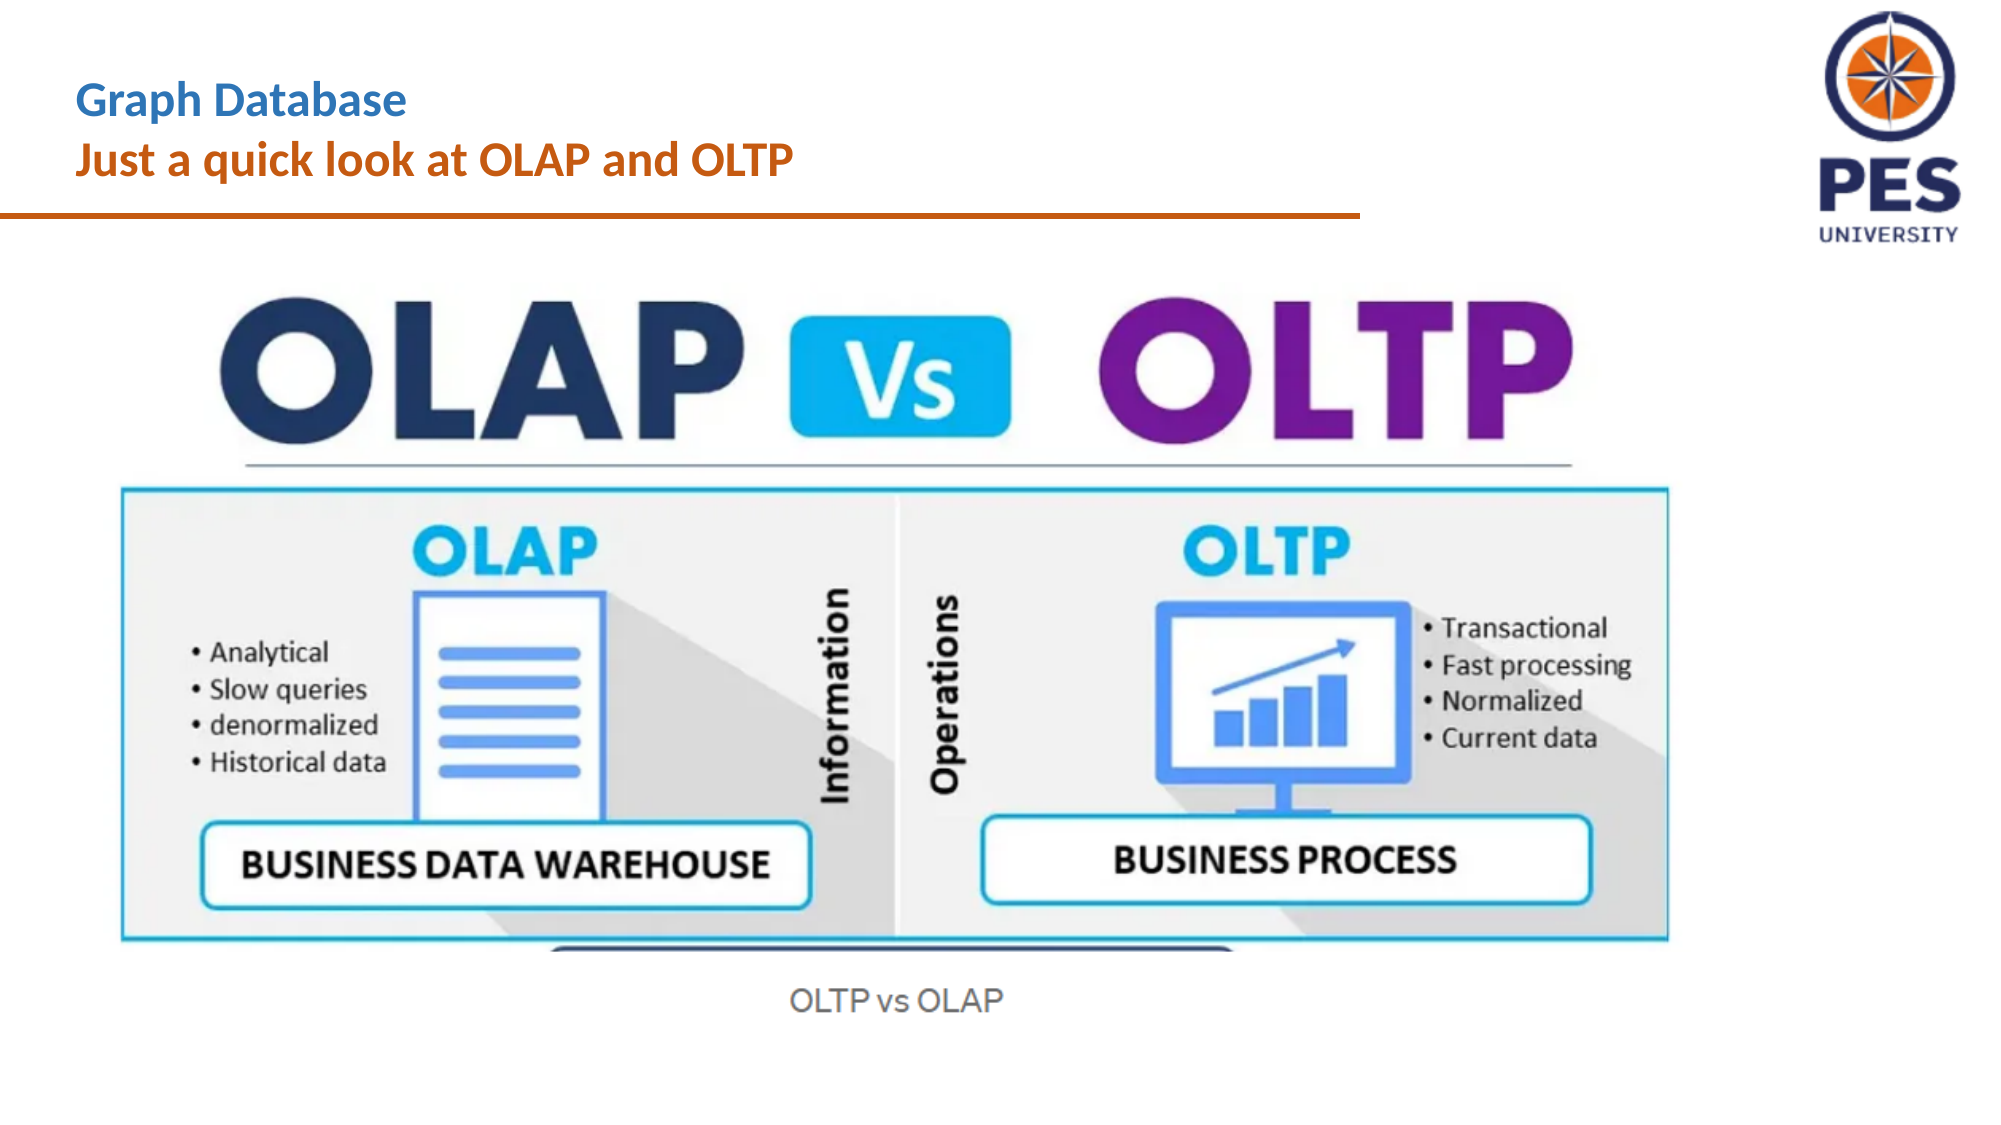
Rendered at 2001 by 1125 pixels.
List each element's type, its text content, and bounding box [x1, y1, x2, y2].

picture [0, 259, 1710, 1038]
text_box Graph Database Just a quick look at OLAP and OLTP [60, 58, 1374, 194]
picture [1785, 0, 2000, 276]
